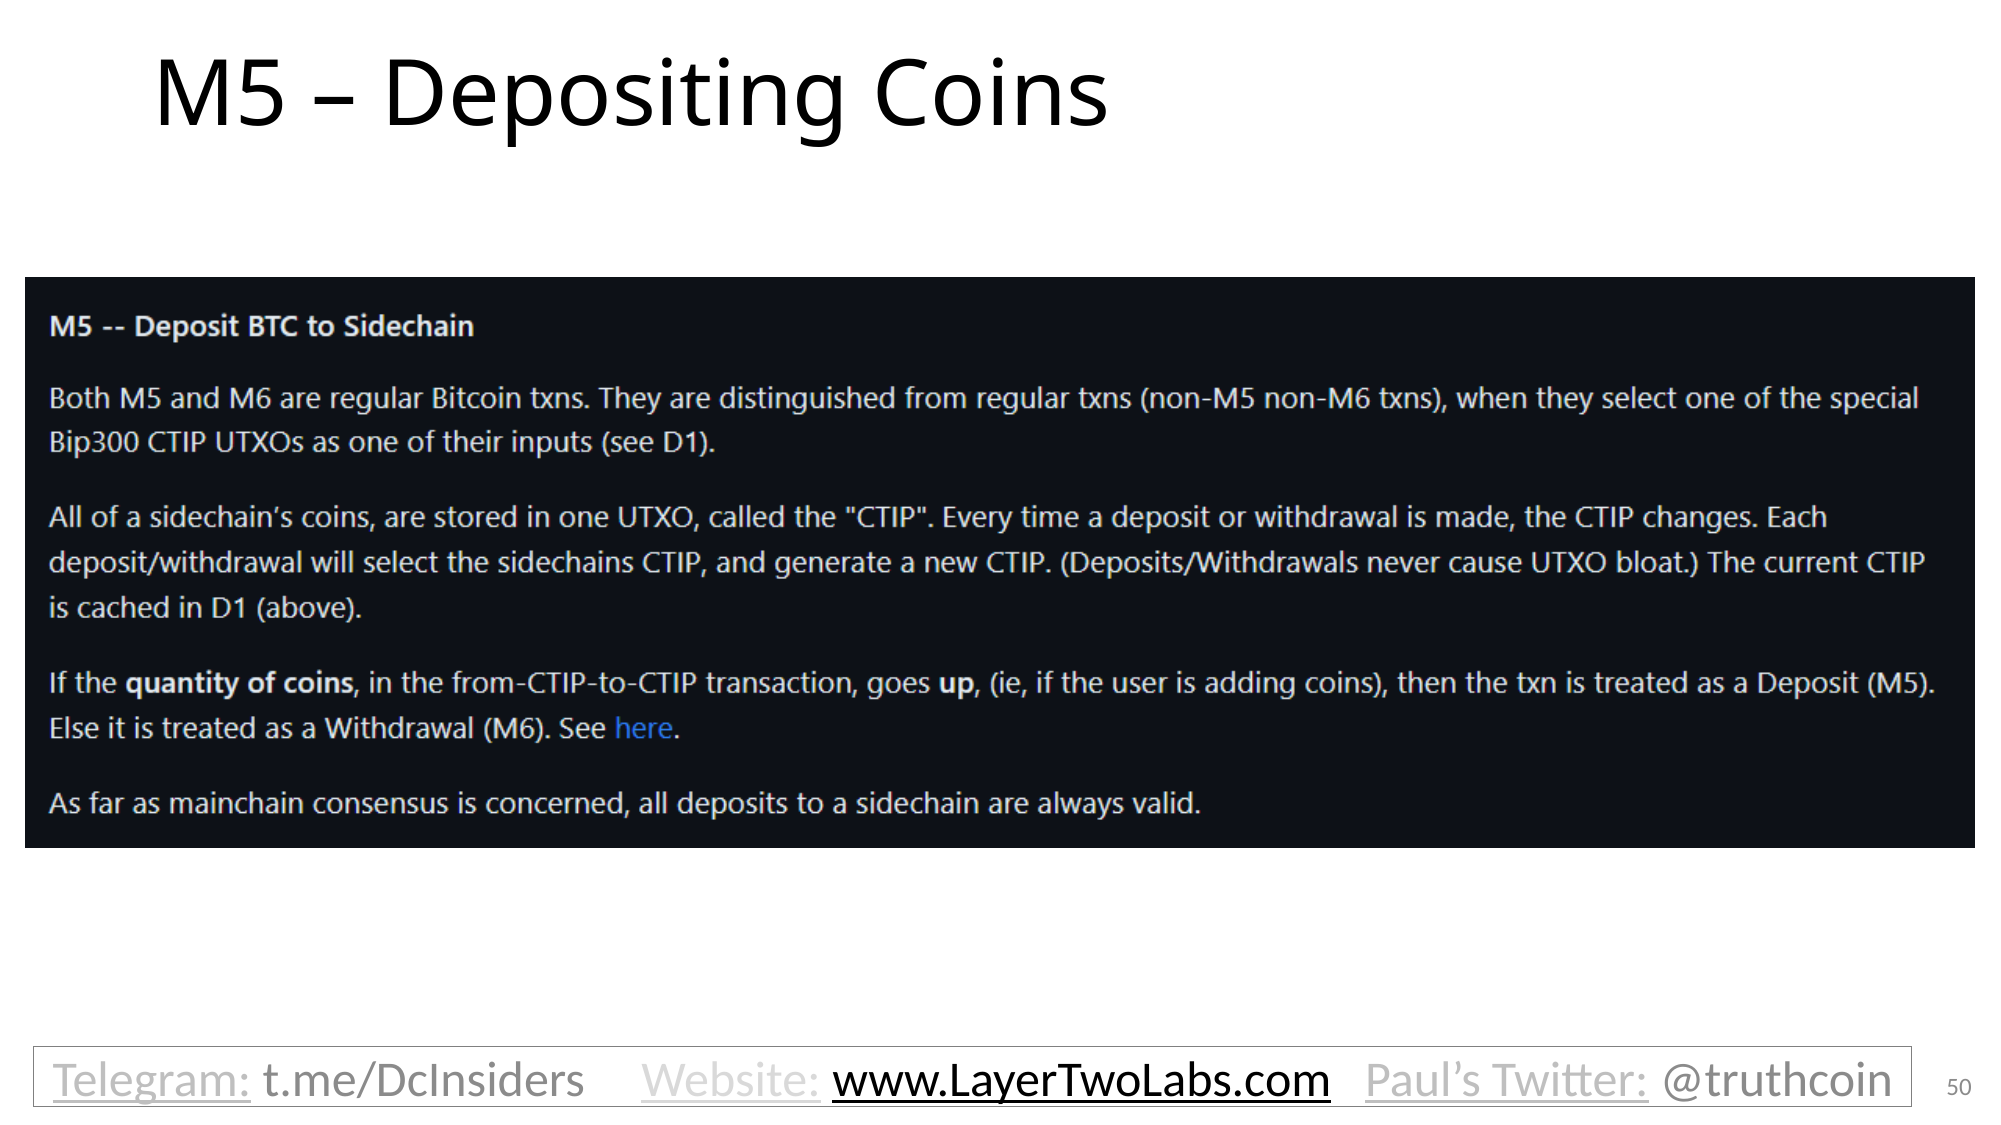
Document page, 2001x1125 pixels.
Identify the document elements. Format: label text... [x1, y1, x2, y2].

title M5 – Depositing Coins [137, 32, 1863, 159]
picture [25, 277, 1975, 848]
slide_number 50 [1915, 1055, 1987, 1116]
footer Telegram: t.me/DcInsiders Website: www.LayerTwoLabs.com Paul’s Twitter: @truthcoin [33, 1046, 1912, 1107]
